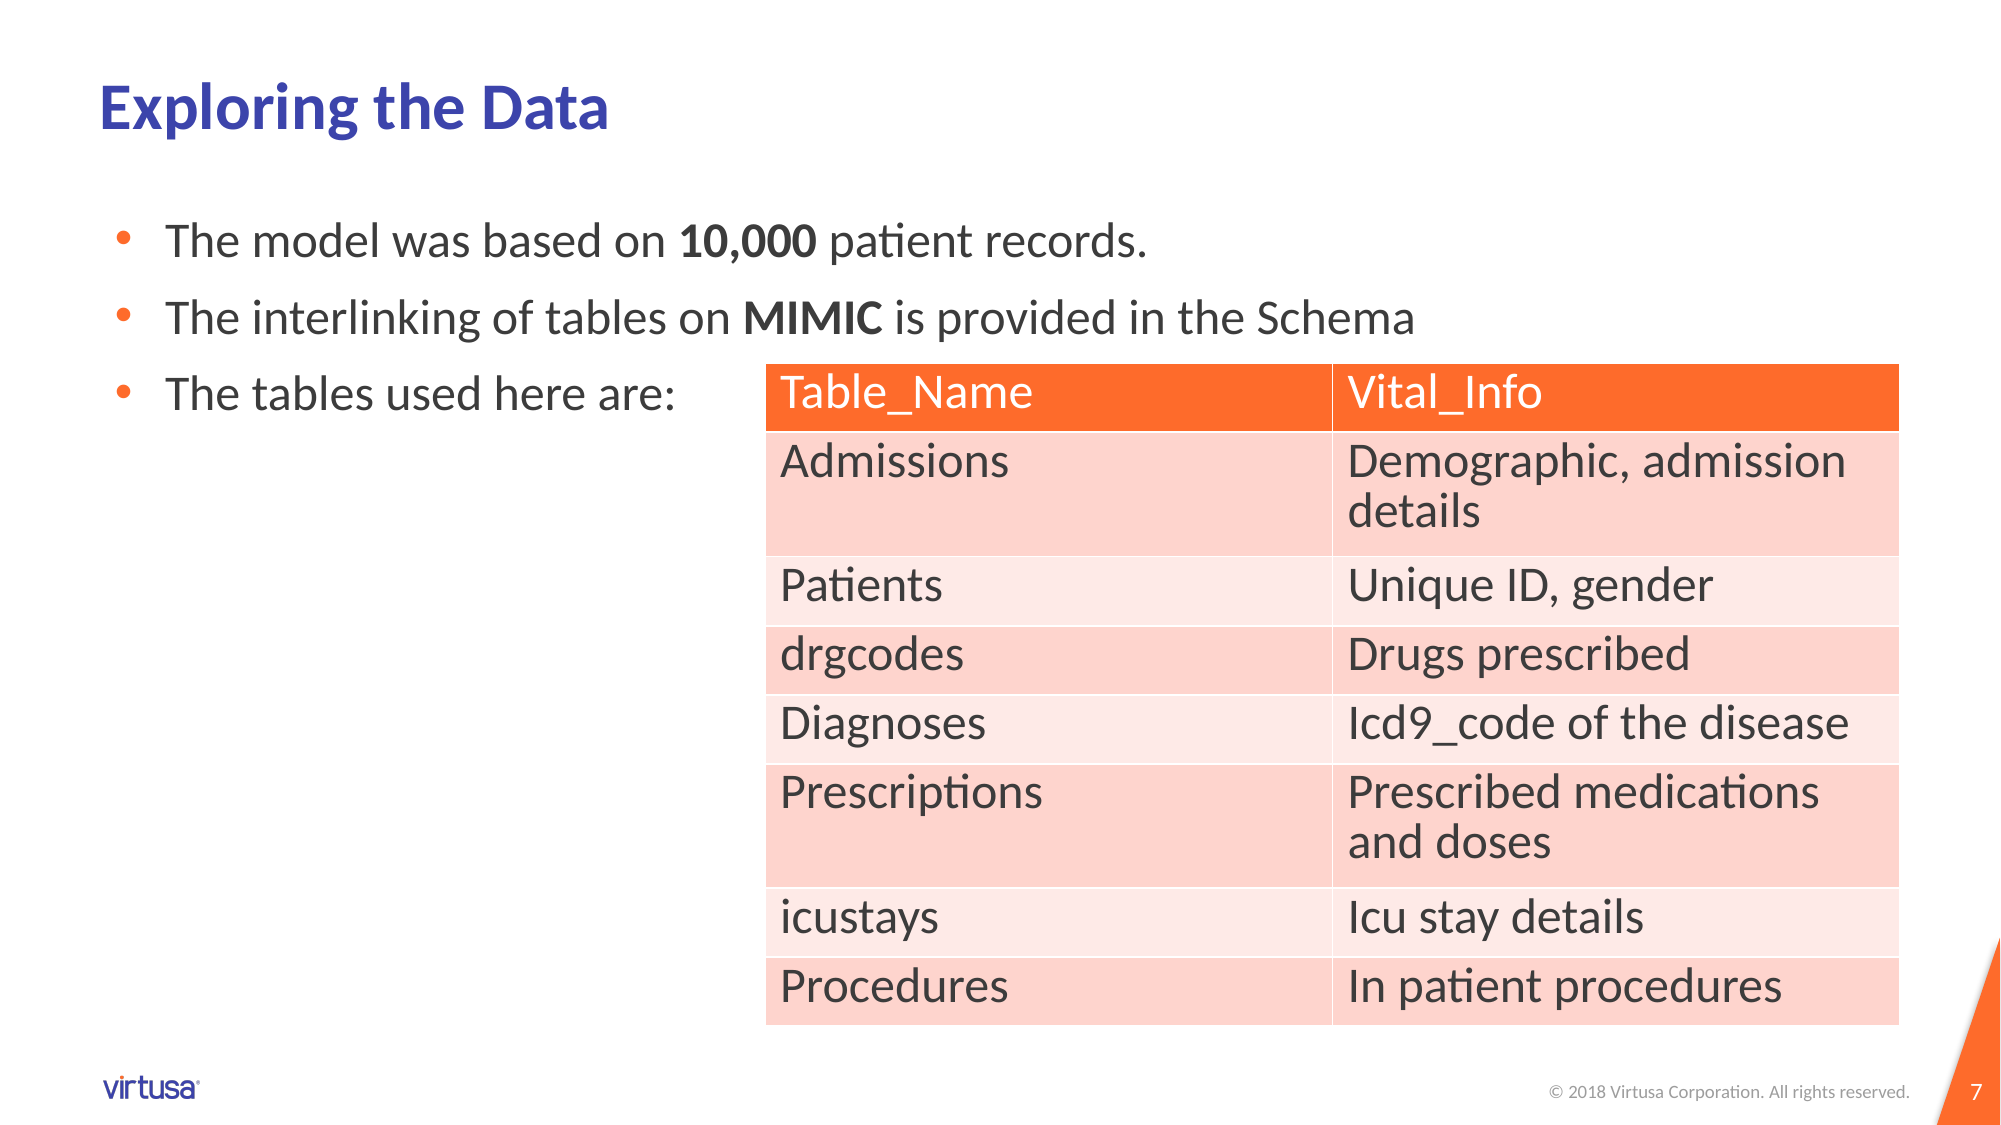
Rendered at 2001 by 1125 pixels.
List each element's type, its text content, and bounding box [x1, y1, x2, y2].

table_cell icustays [766, 889, 1332, 956]
table_cell Admissions [766, 433, 1332, 556]
table_cell Patients [766, 557, 1332, 625]
table_cell drgcodes [766, 627, 1332, 694]
table_cell Drugs prescribed [1333, 627, 1899, 694]
table_cell Diagnoses [766, 696, 1332, 763]
table_cell Demographic, admission details [1333, 433, 1899, 556]
table_cell In patient procedures [1333, 958, 1899, 1025]
table_header Vital_Info [1333, 364, 1899, 431]
title Exploring the Data [100, 62, 1900, 149]
table_cell Procedures [766, 958, 1332, 1025]
table_header Table_Name [766, 364, 1332, 431]
table_cell Prescribed medications and doses [1333, 765, 1899, 887]
table_cell Unique ID, gender [1333, 557, 1899, 625]
picture [103, 1075, 200, 1099]
table_cell Icu stay details [1333, 889, 1899, 956]
table_cell Icd9_code of the disease [1333, 696, 1899, 763]
table_cell Prescriptions [766, 765, 1332, 887]
list The model was based on 10,000 patient records. The interlinking of tables on MIMIC is provided in the Schema The tables used here are: [99, 200, 1900, 943]
